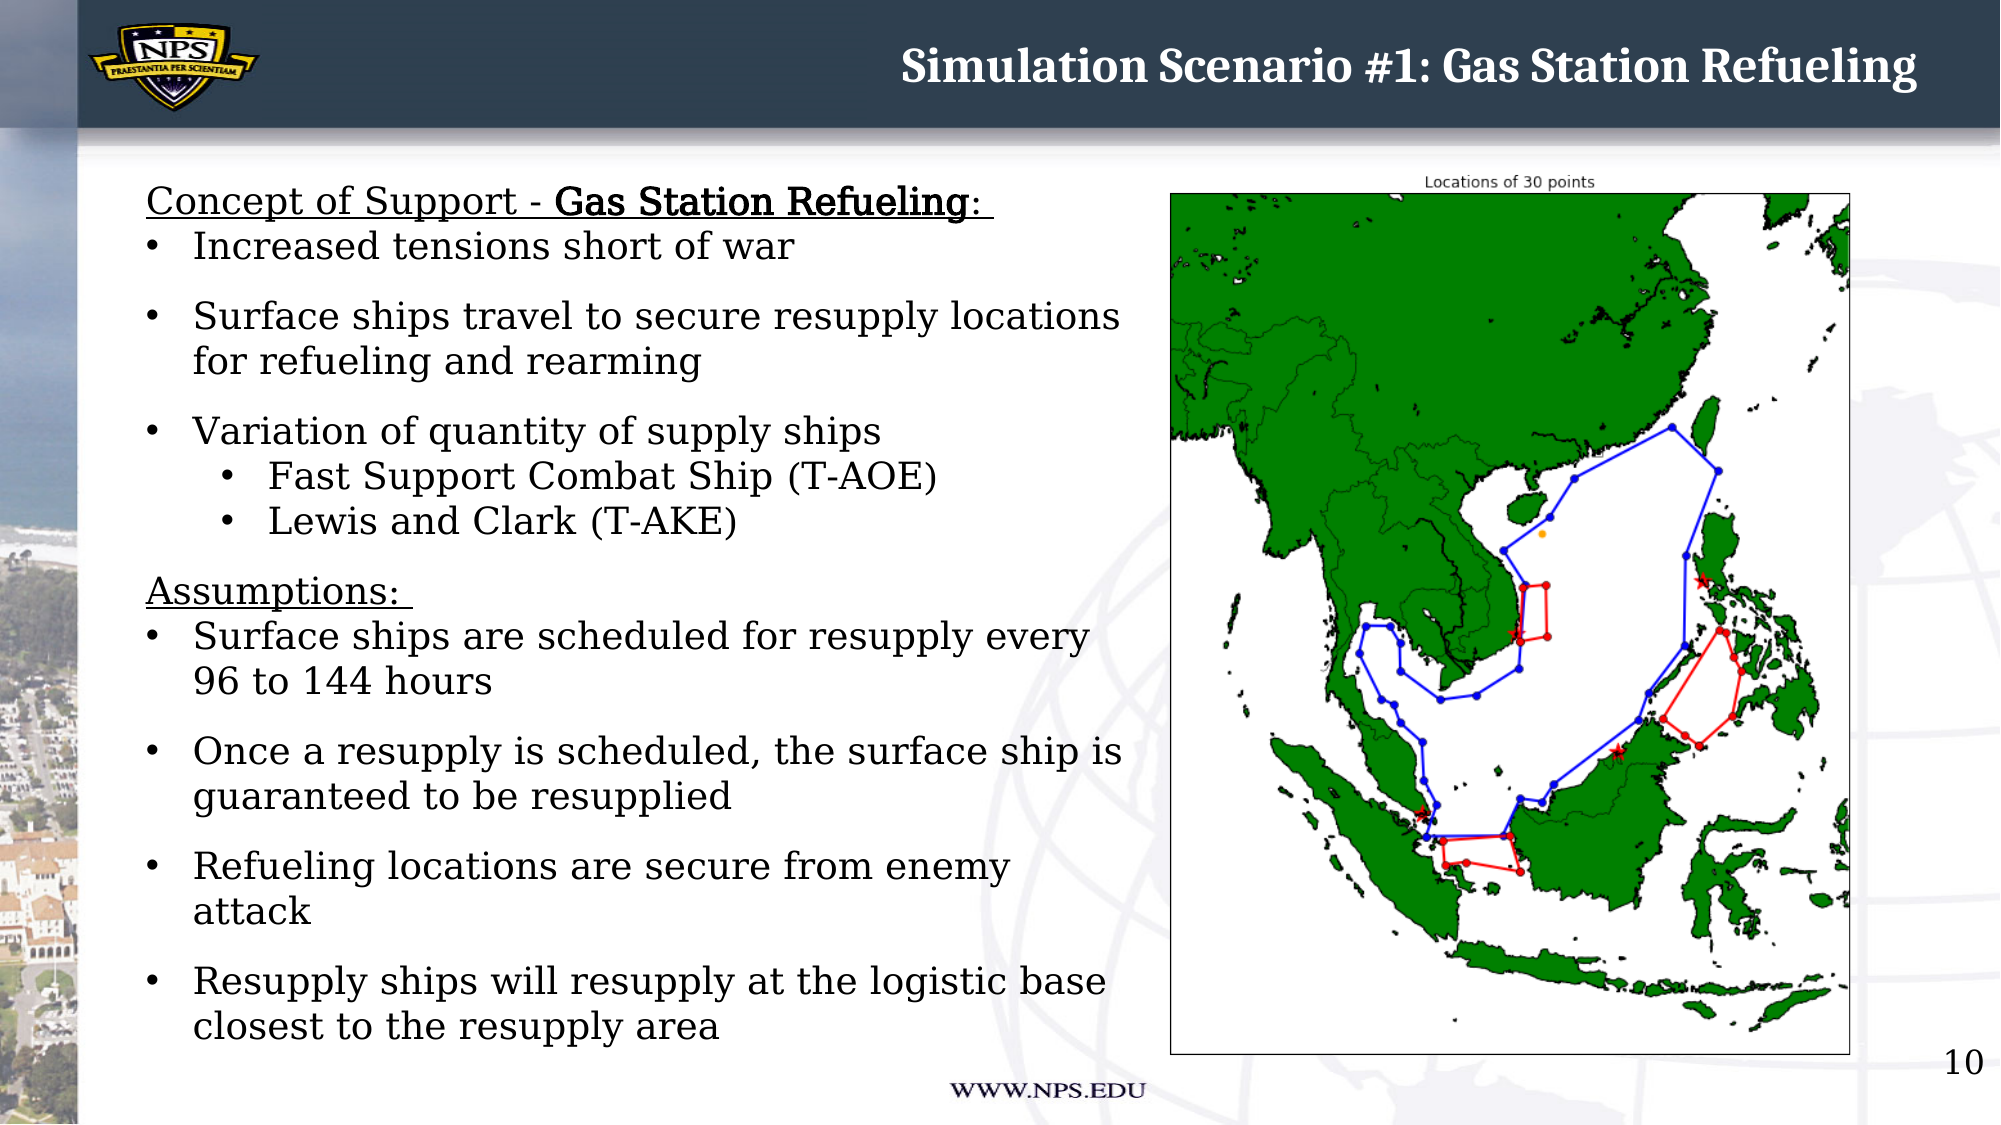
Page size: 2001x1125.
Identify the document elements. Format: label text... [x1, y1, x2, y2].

slide_number 10 [1533, 1034, 2000, 1113]
picture [0, 0, 2000, 1125]
title Simulation Scenario #1: Gas Station Refueling [349, 0, 1934, 126]
text_box Concept of Support - Gas Station Refueling: Increased tensions short of war Surface ships travel to secure resupply locations for refueling and rearming Variation of quantity of supply ships Fast Support Combat Ship (T-AOE) Lewis and Clark (T-AKE) Assumptions: Surface ships are scheduled for resupply every 96 to 144 hours Once a resupply is scheduled, the surface ship is guaranteed to be resupplied Refueling locations are secure from enemy attack Resupply ships will resupply at the logistic base closest to the resupply area [131, 169, 1145, 1055]
